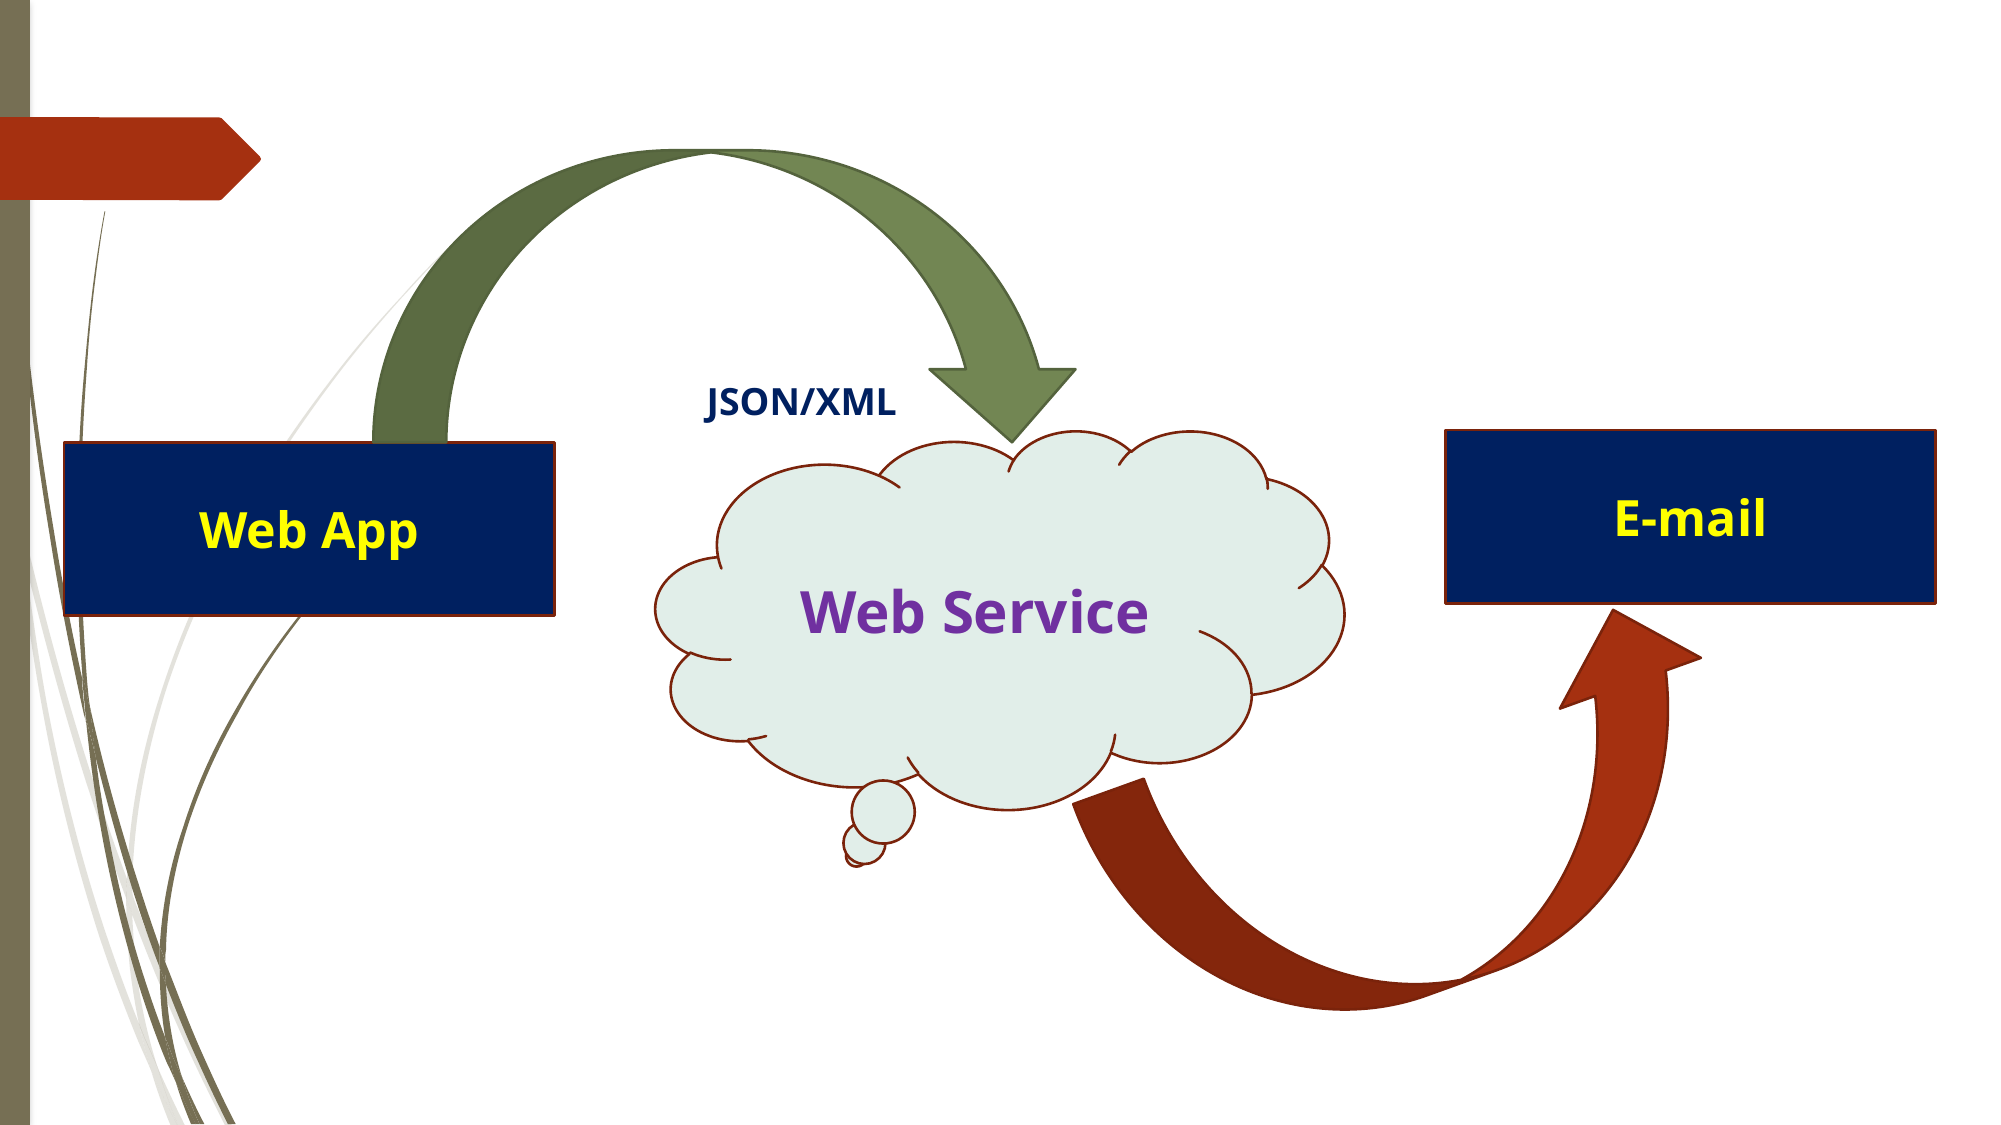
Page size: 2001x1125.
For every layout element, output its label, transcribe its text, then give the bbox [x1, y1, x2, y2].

text_box [371, 148, 1077, 444]
text_box E-mail [1444, 429, 1937, 605]
text_box Web Service [653, 430, 1346, 868]
text_box Web App [63, 441, 556, 617]
text_box JSON/XML [691, 370, 941, 431]
text_box [1072, 608, 1703, 1011]
